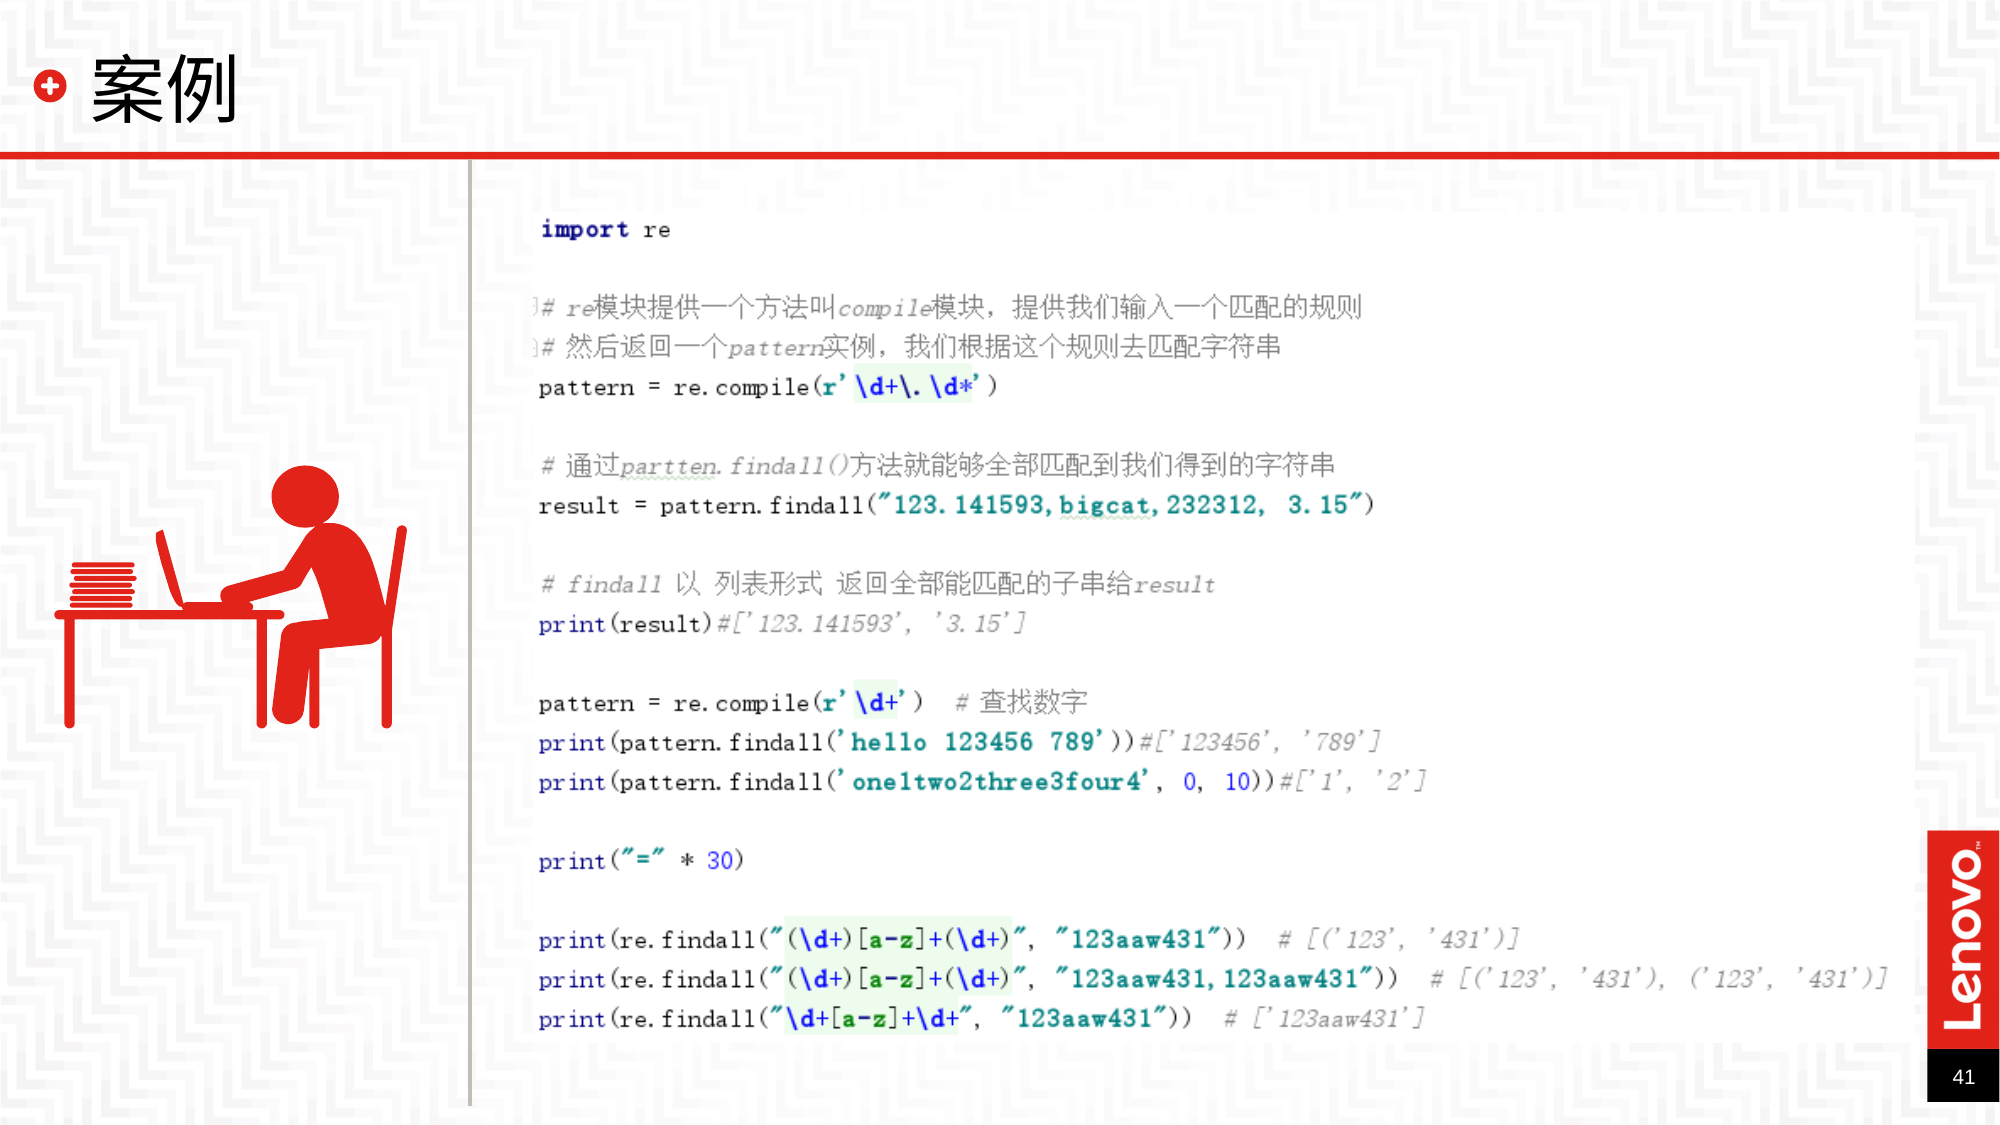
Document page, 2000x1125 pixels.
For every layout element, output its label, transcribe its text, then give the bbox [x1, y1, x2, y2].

picture [1928, 831, 2000, 1049]
text_box [54, 465, 407, 729]
text_box 案例 [90, 44, 1907, 131]
picture [0, 0, 2000, 150]
text_box [0, 150, 2000, 161]
picture [0, 161, 2000, 1125]
